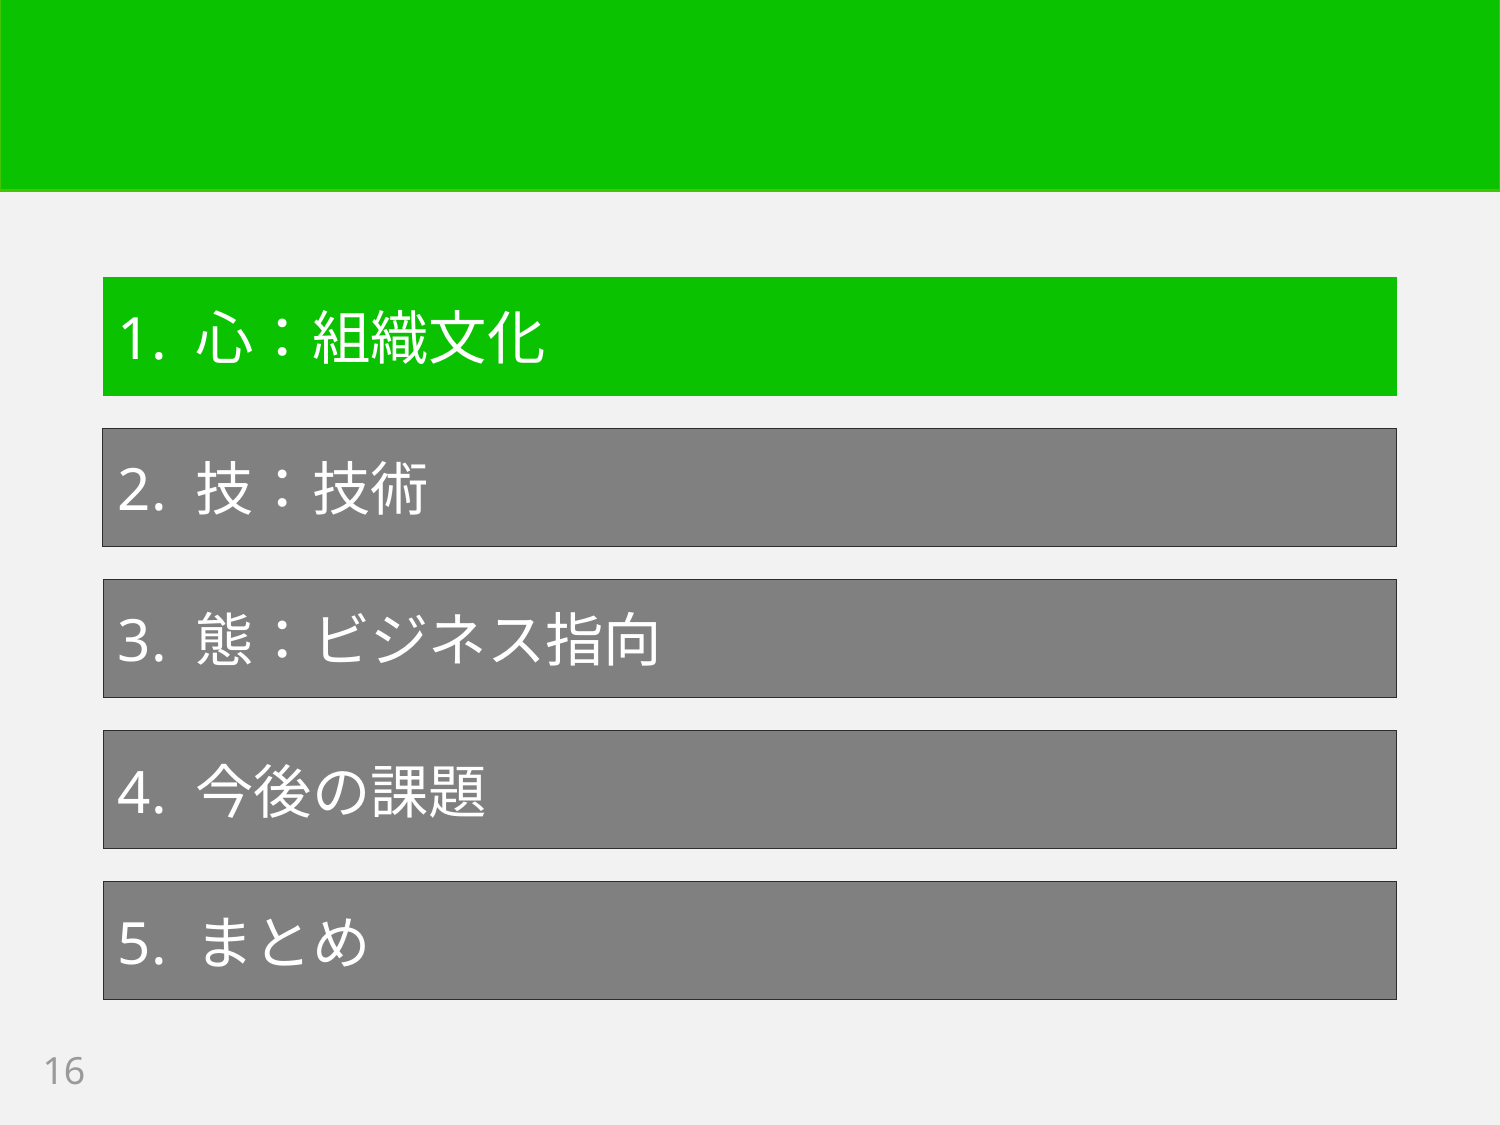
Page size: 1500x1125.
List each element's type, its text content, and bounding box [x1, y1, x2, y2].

slide_number 16 [27, 1042, 146, 1102]
text_box 2. 技：技術 [102, 428, 1397, 547]
text_box 1. 心：組織文化 [103, 277, 1397, 396]
text_box 5. まとめ [103, 881, 1397, 1000]
text_box 4. 今後の課題 [103, 730, 1397, 849]
text_box 3. 態：ビジネス指向 [103, 579, 1397, 698]
